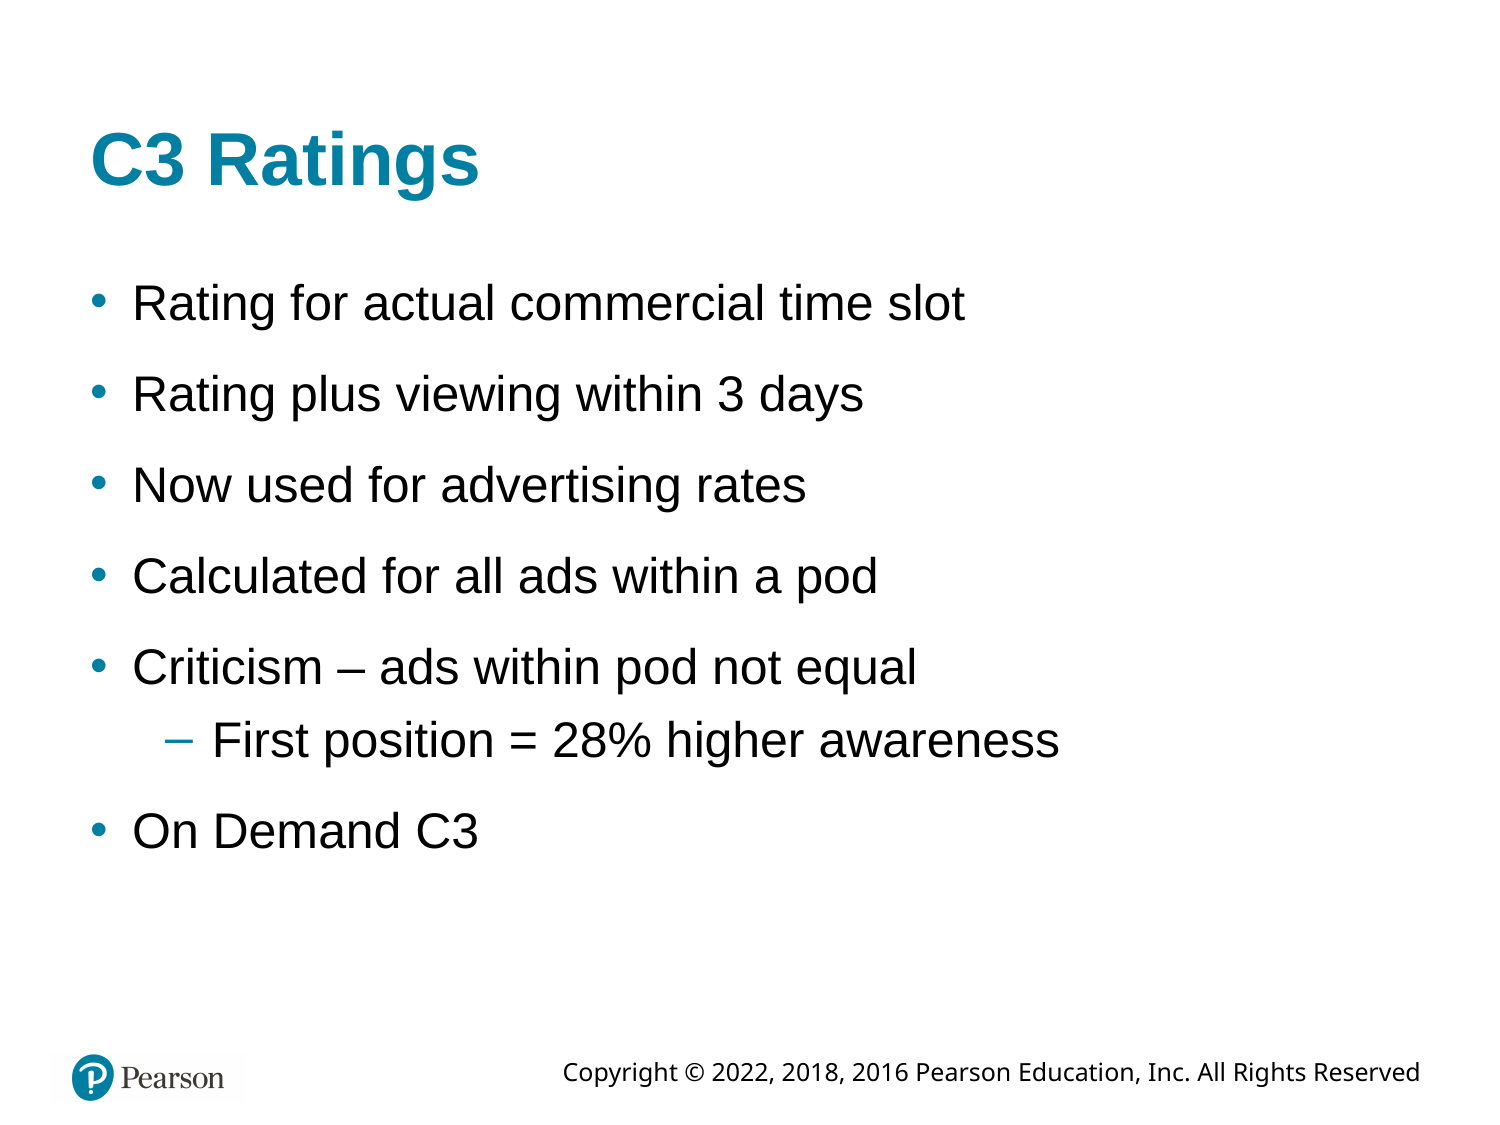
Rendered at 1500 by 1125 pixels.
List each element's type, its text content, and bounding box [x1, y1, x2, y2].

title C3 Ratings [75, 35, 1425, 216]
list Rating for actual commercial time slot Rating plus viewing within 3 days Now used for advertising rates Calculated for all ads within a pod Criticism – ads within pod not equal First position = 28% higher awareness On Demand C3 [75, 255, 1426, 1021]
picture [51, 1053, 245, 1102]
